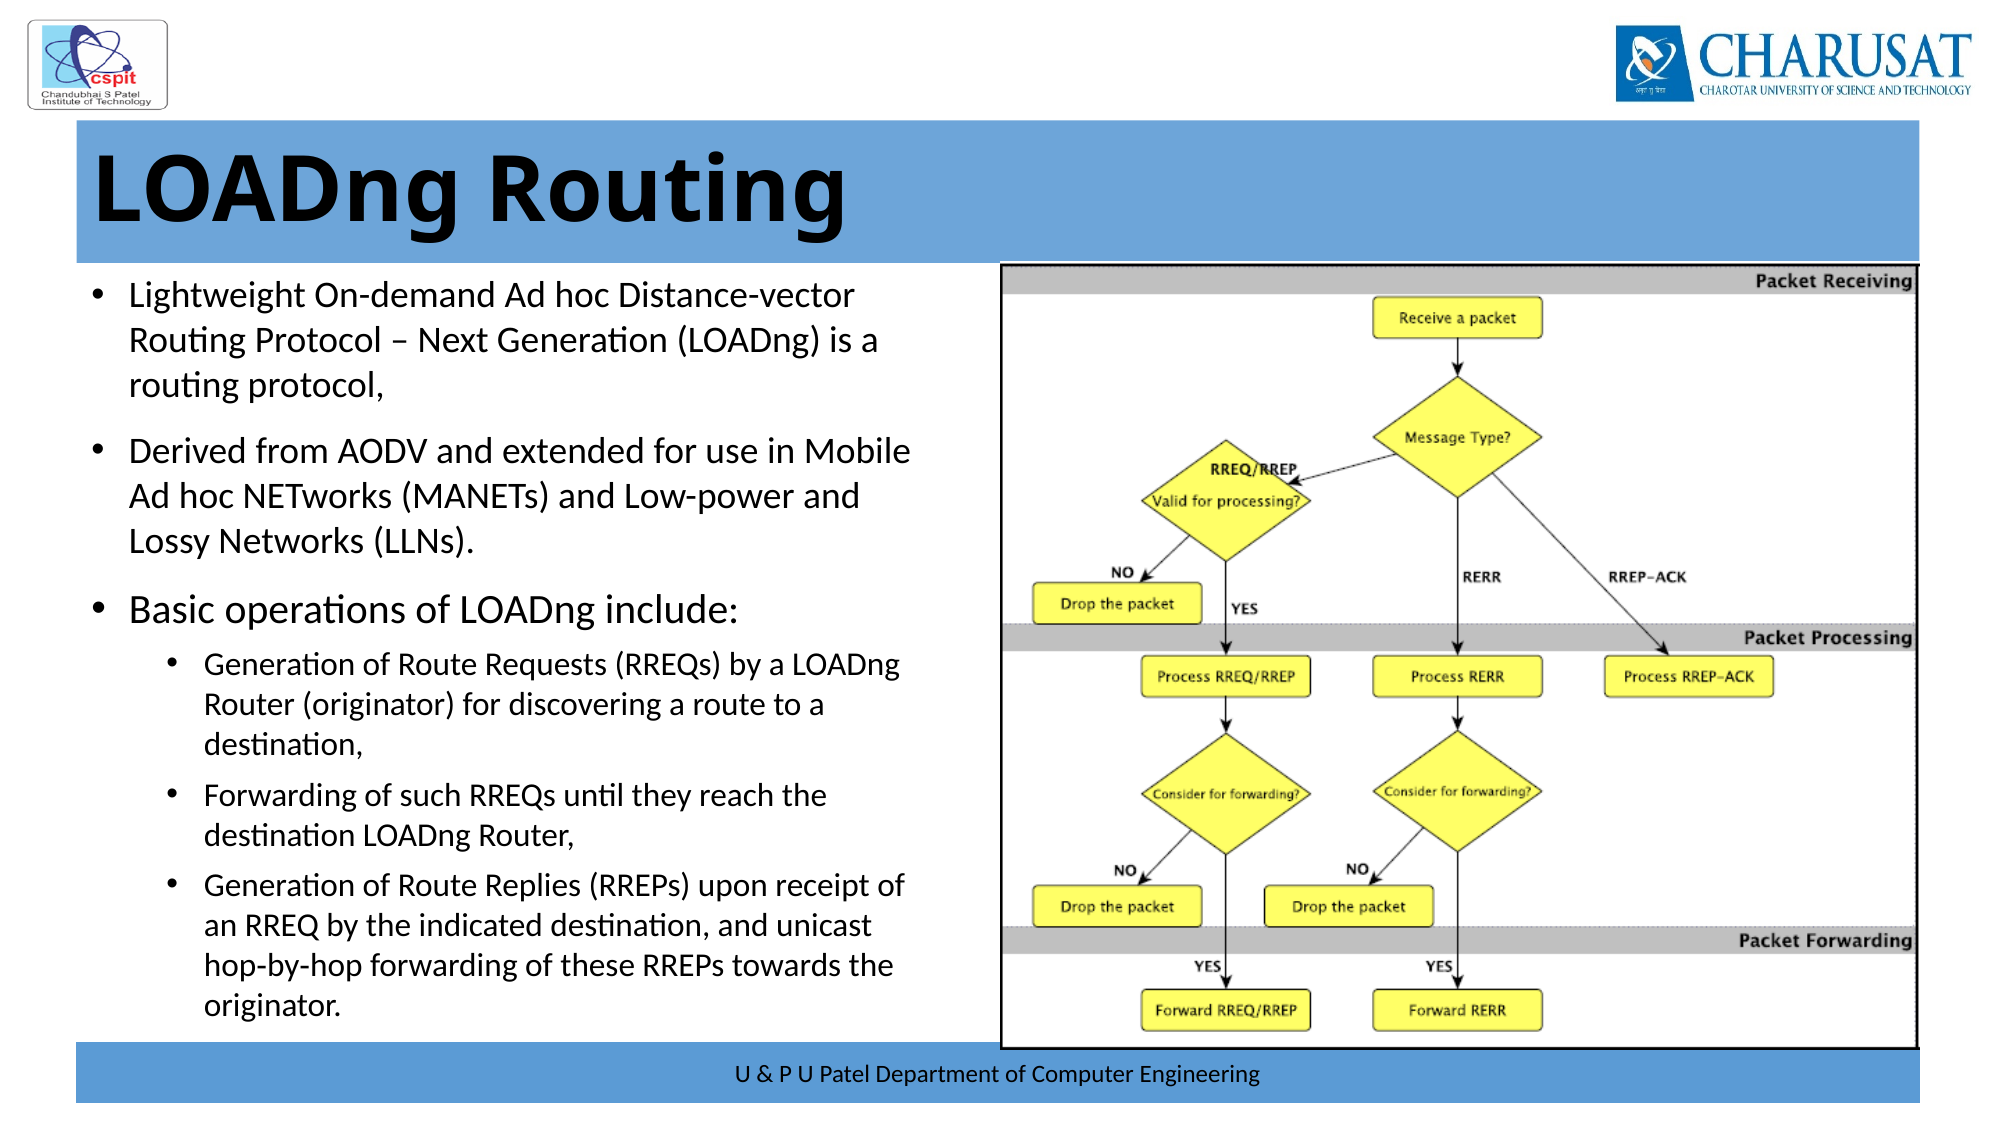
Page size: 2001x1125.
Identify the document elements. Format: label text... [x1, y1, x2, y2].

picture [1000, 261, 1920, 1050]
title LOADng Routing [76, 120, 1920, 263]
list Lightweight On-demand Ad hoc Distance-vector Routing Protocol – Next Generation (LOADng) is a routing protocol, Derived from AODV and extended for use in Mobile Ad hoc NETworks (MANETs) and Low-power and Lossy Networks (LLNs). Basic operations of LOADng include: Generation of Route Requests (RREQs) by a LOADng Router (originator) for discovering a route to a destination, Forwarding of such RREQs until they reach the destination LOADng Router, Generation of Route Replies (RREPs) upon receipt of an RREQ by the indicated destination, and unicast hop‐by‐hop forwarding of these RREPs towards the originator. [76, 262, 935, 1014]
picture [21, 16, 173, 113]
picture [1609, 16, 1979, 106]
